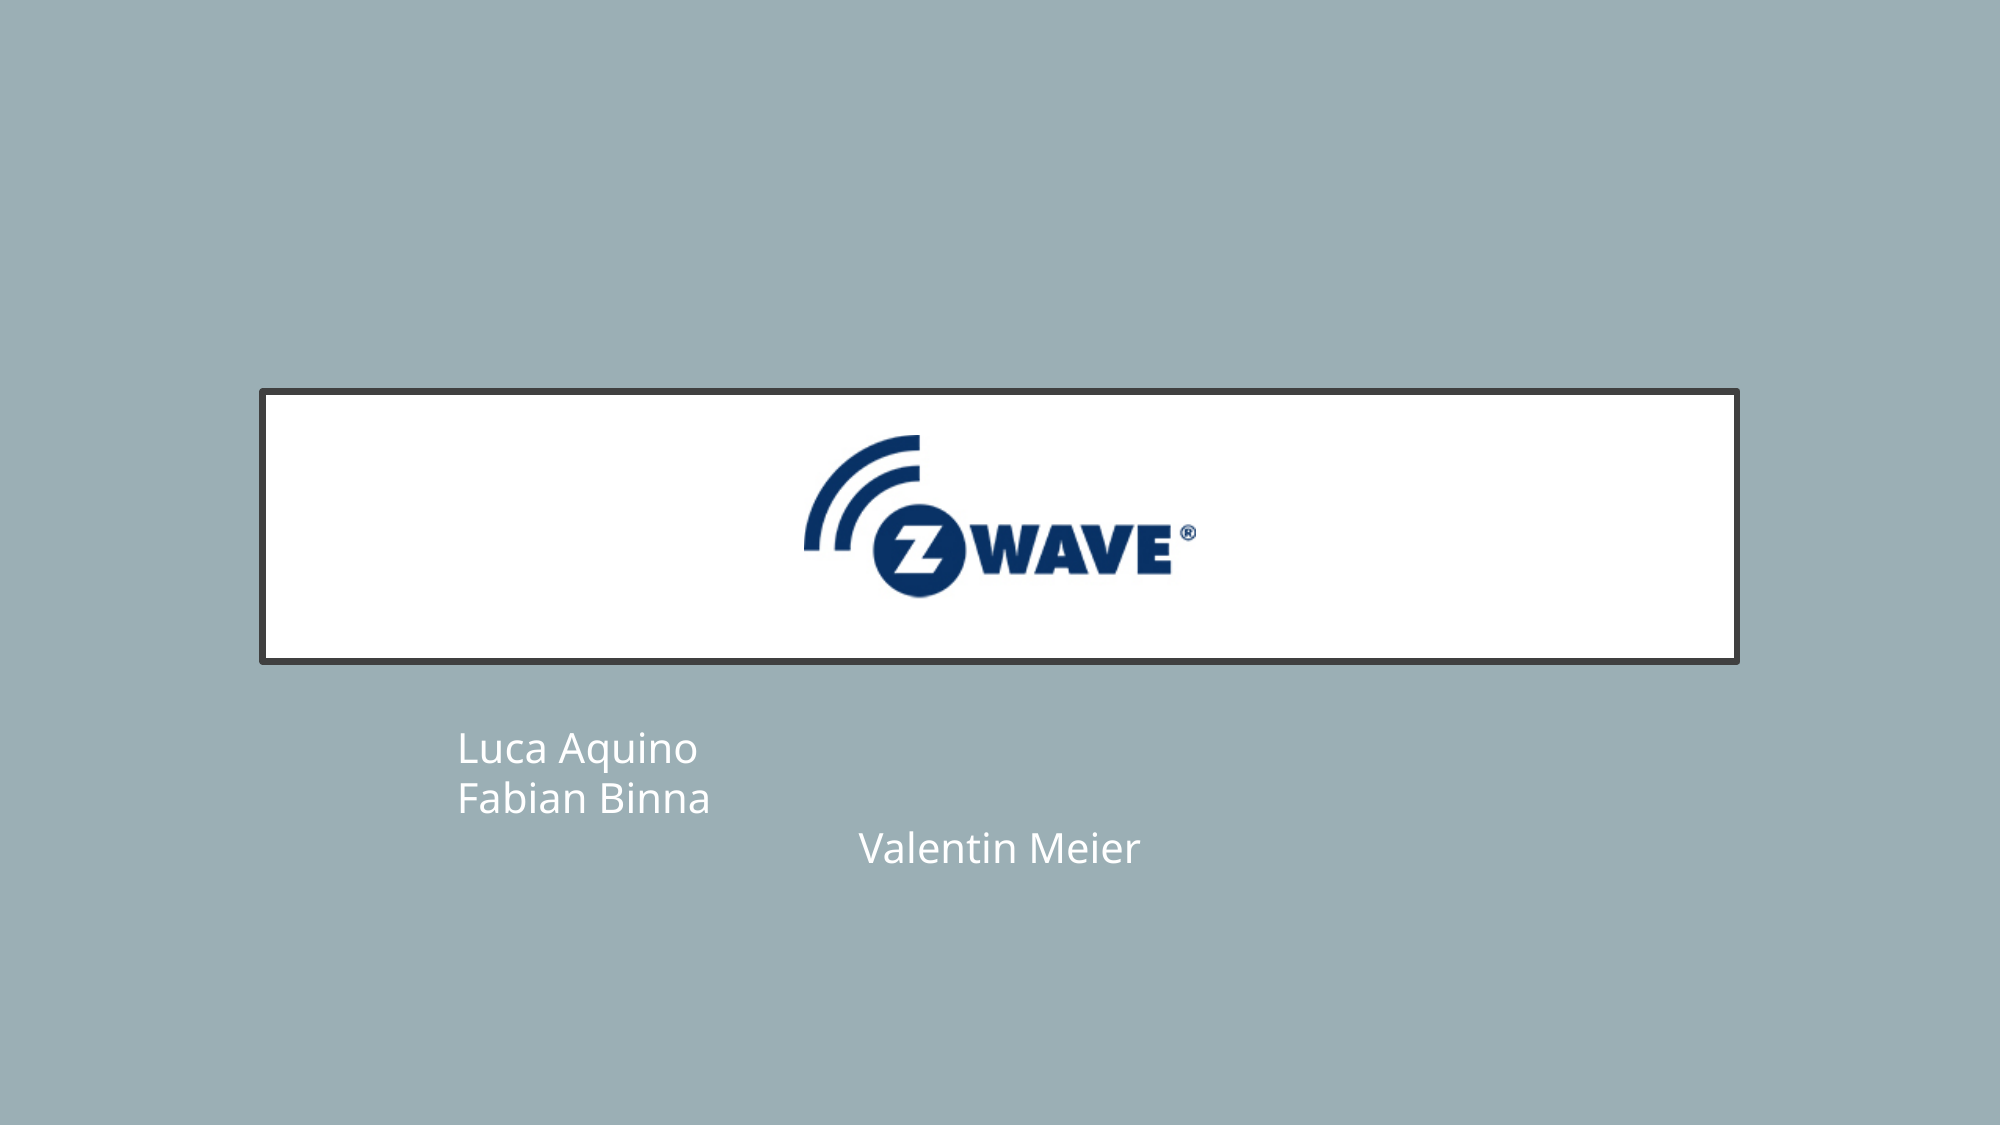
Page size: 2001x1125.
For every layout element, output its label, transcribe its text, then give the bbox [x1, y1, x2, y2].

picture [804, 435, 1196, 600]
text_box Luca Aquino Fabian Binna Valentin Meier [442, 713, 1558, 918]
text_box [262, 391, 1738, 662]
